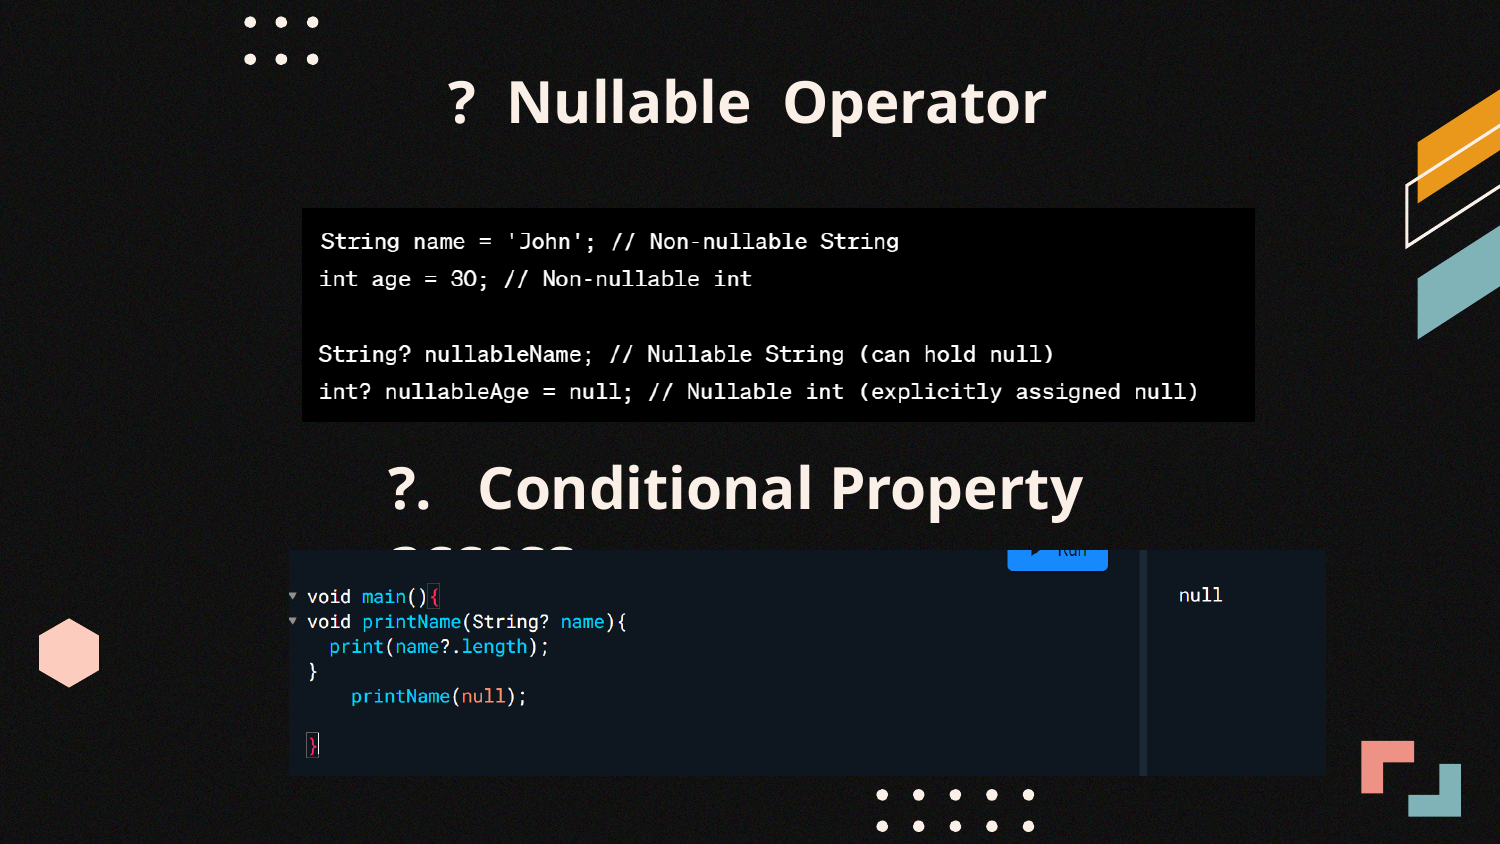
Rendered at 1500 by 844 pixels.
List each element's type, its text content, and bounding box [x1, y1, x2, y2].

picture [1409, 151, 1500, 242]
text_box ? Nullable Operator [433, 57, 1234, 143]
text_box ?. Conditional Property access [373, 443, 1272, 549]
picture [0, 0, 1500, 844]
